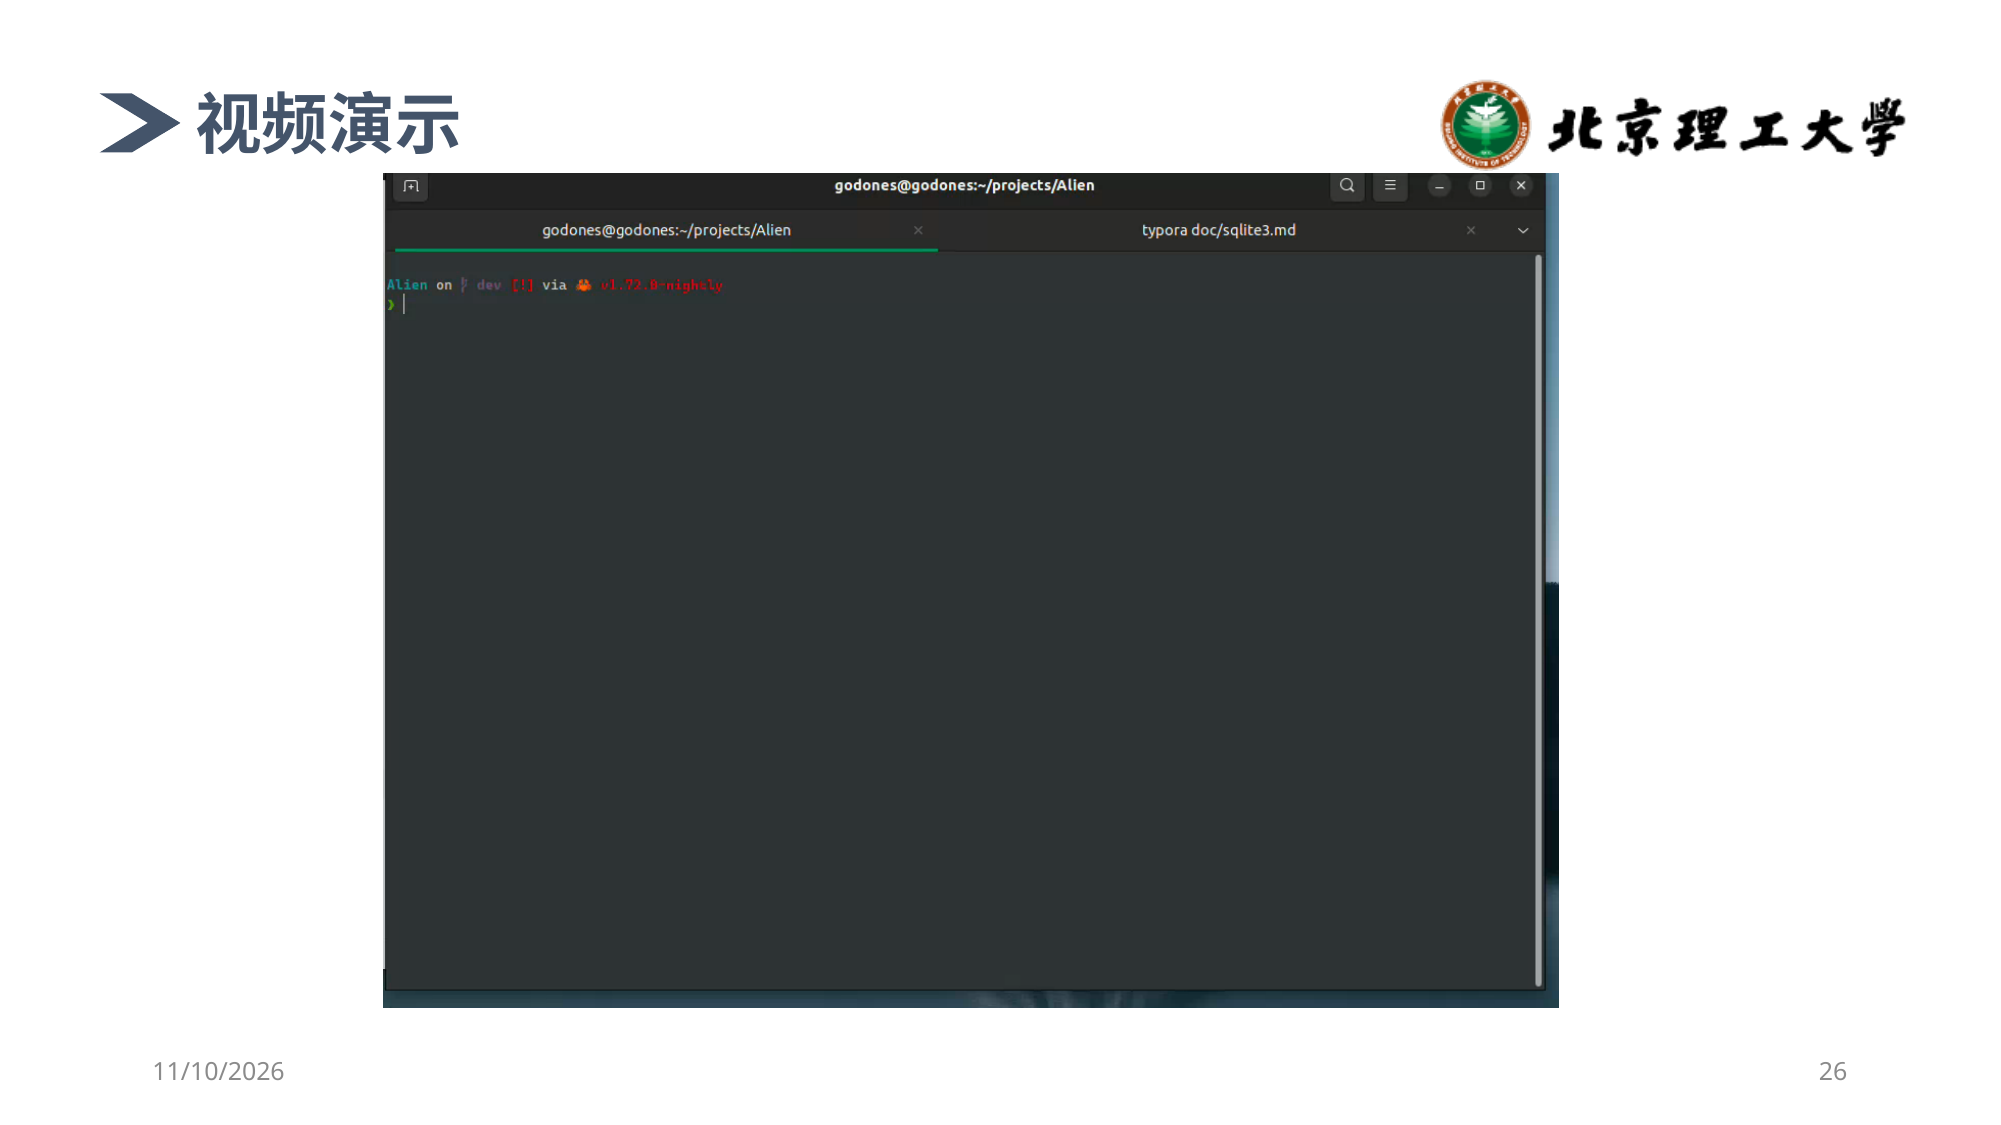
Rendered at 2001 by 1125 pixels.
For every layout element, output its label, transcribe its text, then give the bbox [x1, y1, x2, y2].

slide_number 26 [1412, 1042, 1863, 1103]
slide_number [137, 1042, 588, 1103]
picture [1412, 74, 1913, 174]
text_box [382, 172, 1560, 1009]
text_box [99, 74, 681, 171]
